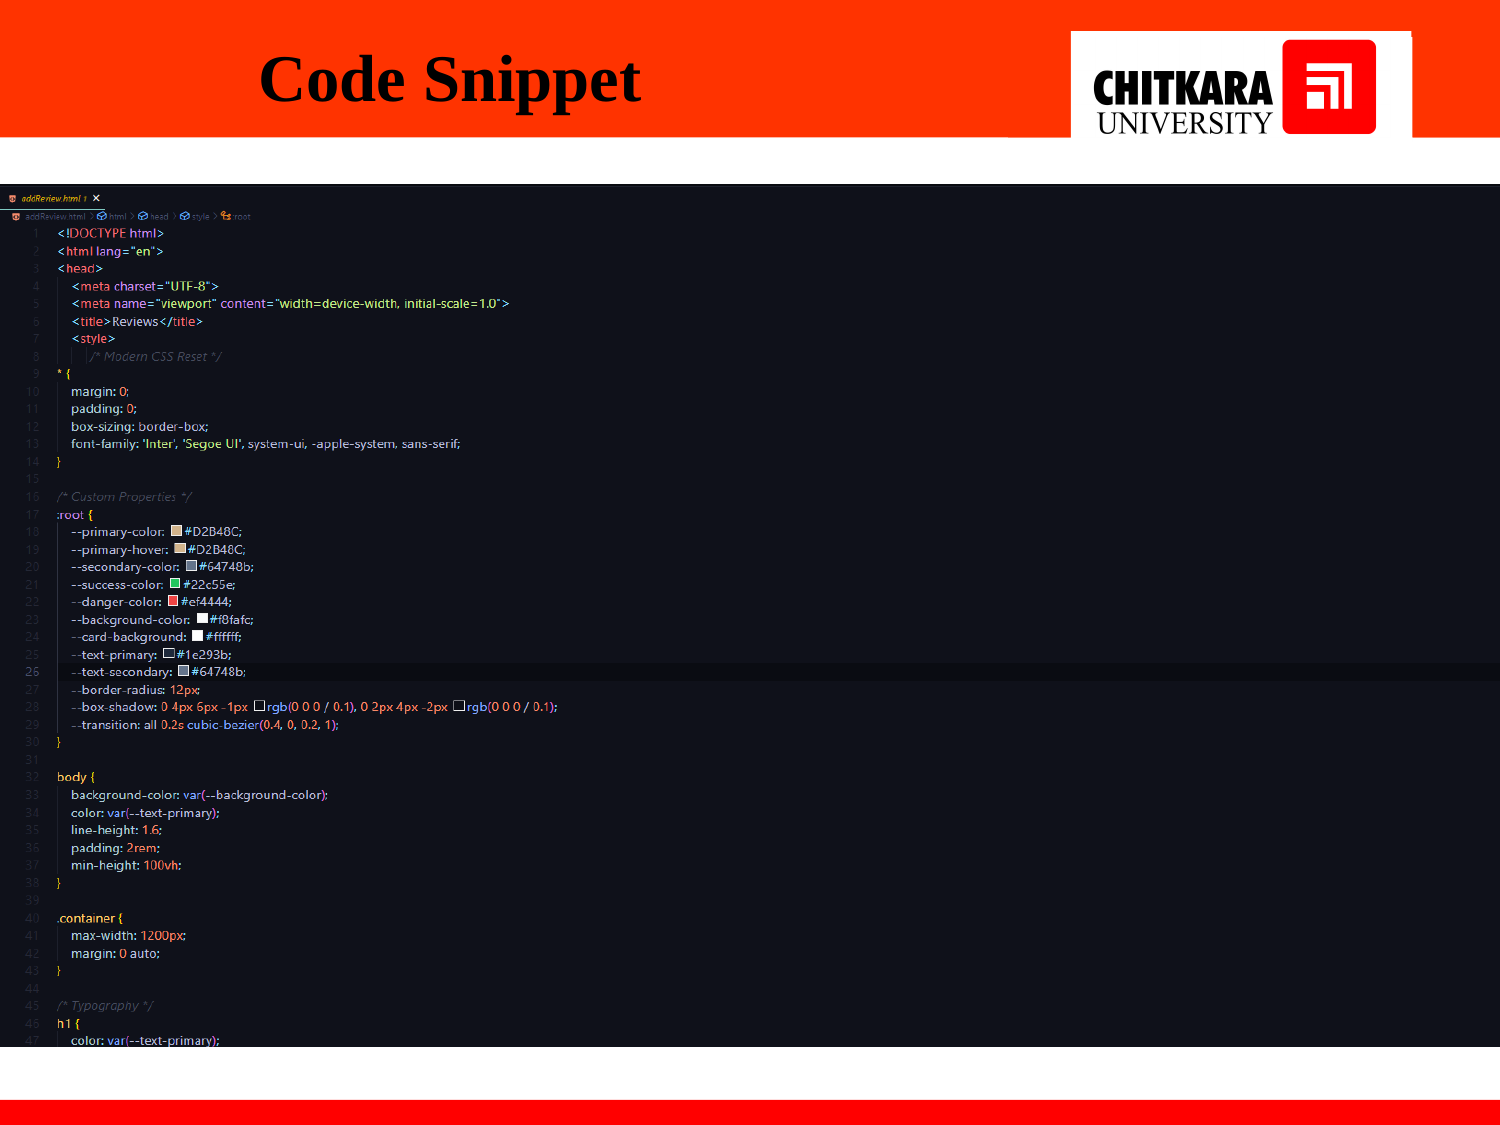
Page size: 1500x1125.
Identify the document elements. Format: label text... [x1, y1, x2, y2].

picture [1074, 37, 1391, 138]
picture [0, 184, 1500, 1047]
title Code Snippet [0, 0, 901, 151]
